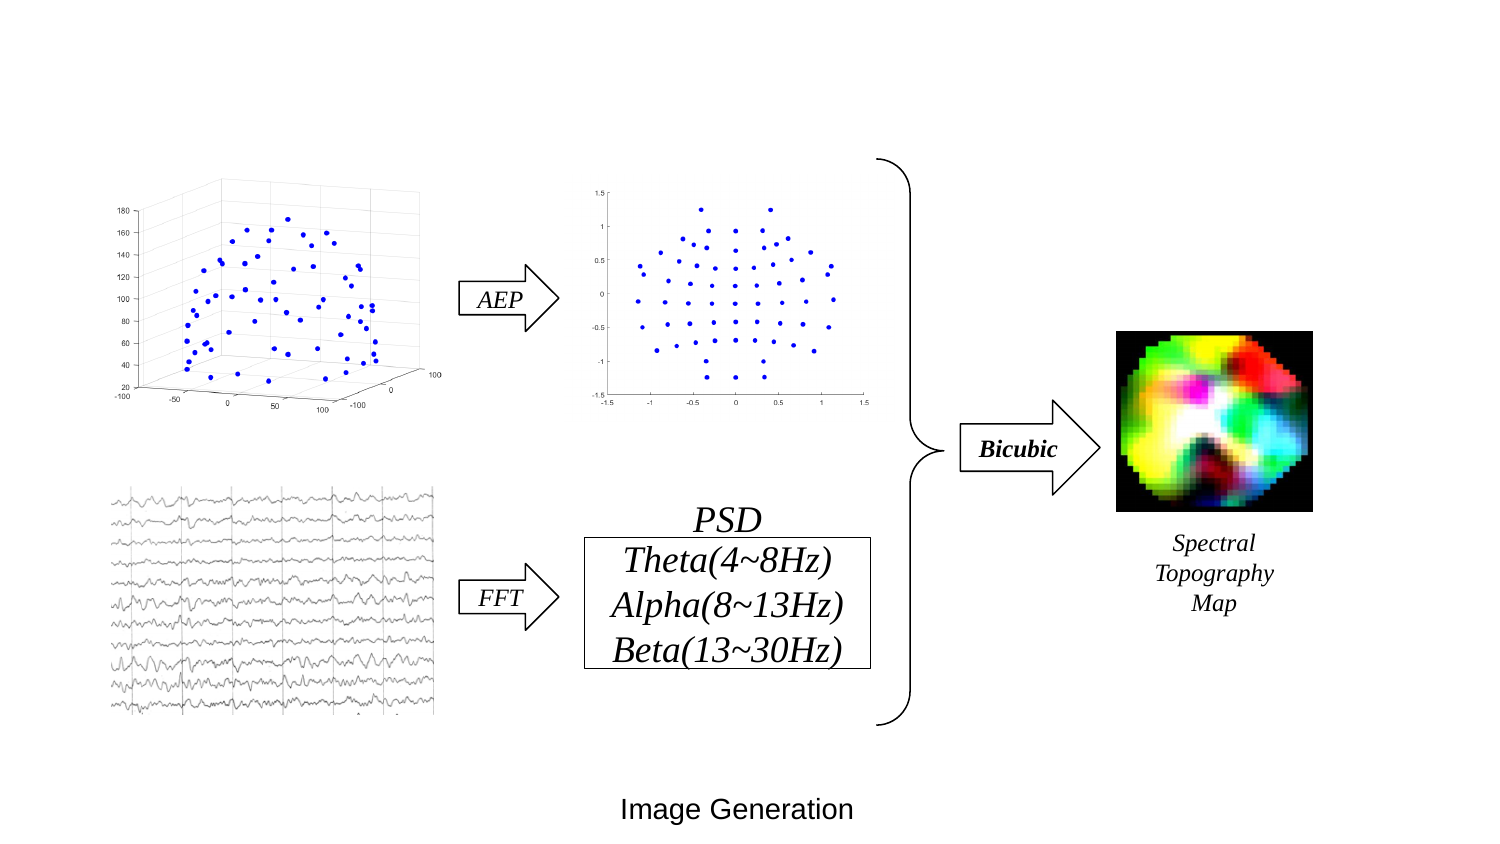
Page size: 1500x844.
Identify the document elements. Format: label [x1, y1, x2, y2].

text_box [584, 537, 871, 669]
text_box [1116, 513, 1313, 643]
picture [91, 158, 454, 431]
text_box [960, 400, 1101, 496]
text_box [657, 479, 798, 525]
picture [564, 174, 895, 423]
text_box [876, 158, 944, 726]
picture [110, 485, 434, 716]
text_box [459, 563, 559, 631]
text_box [459, 264, 559, 332]
picture [1116, 331, 1313, 513]
text_box [605, 775, 956, 834]
